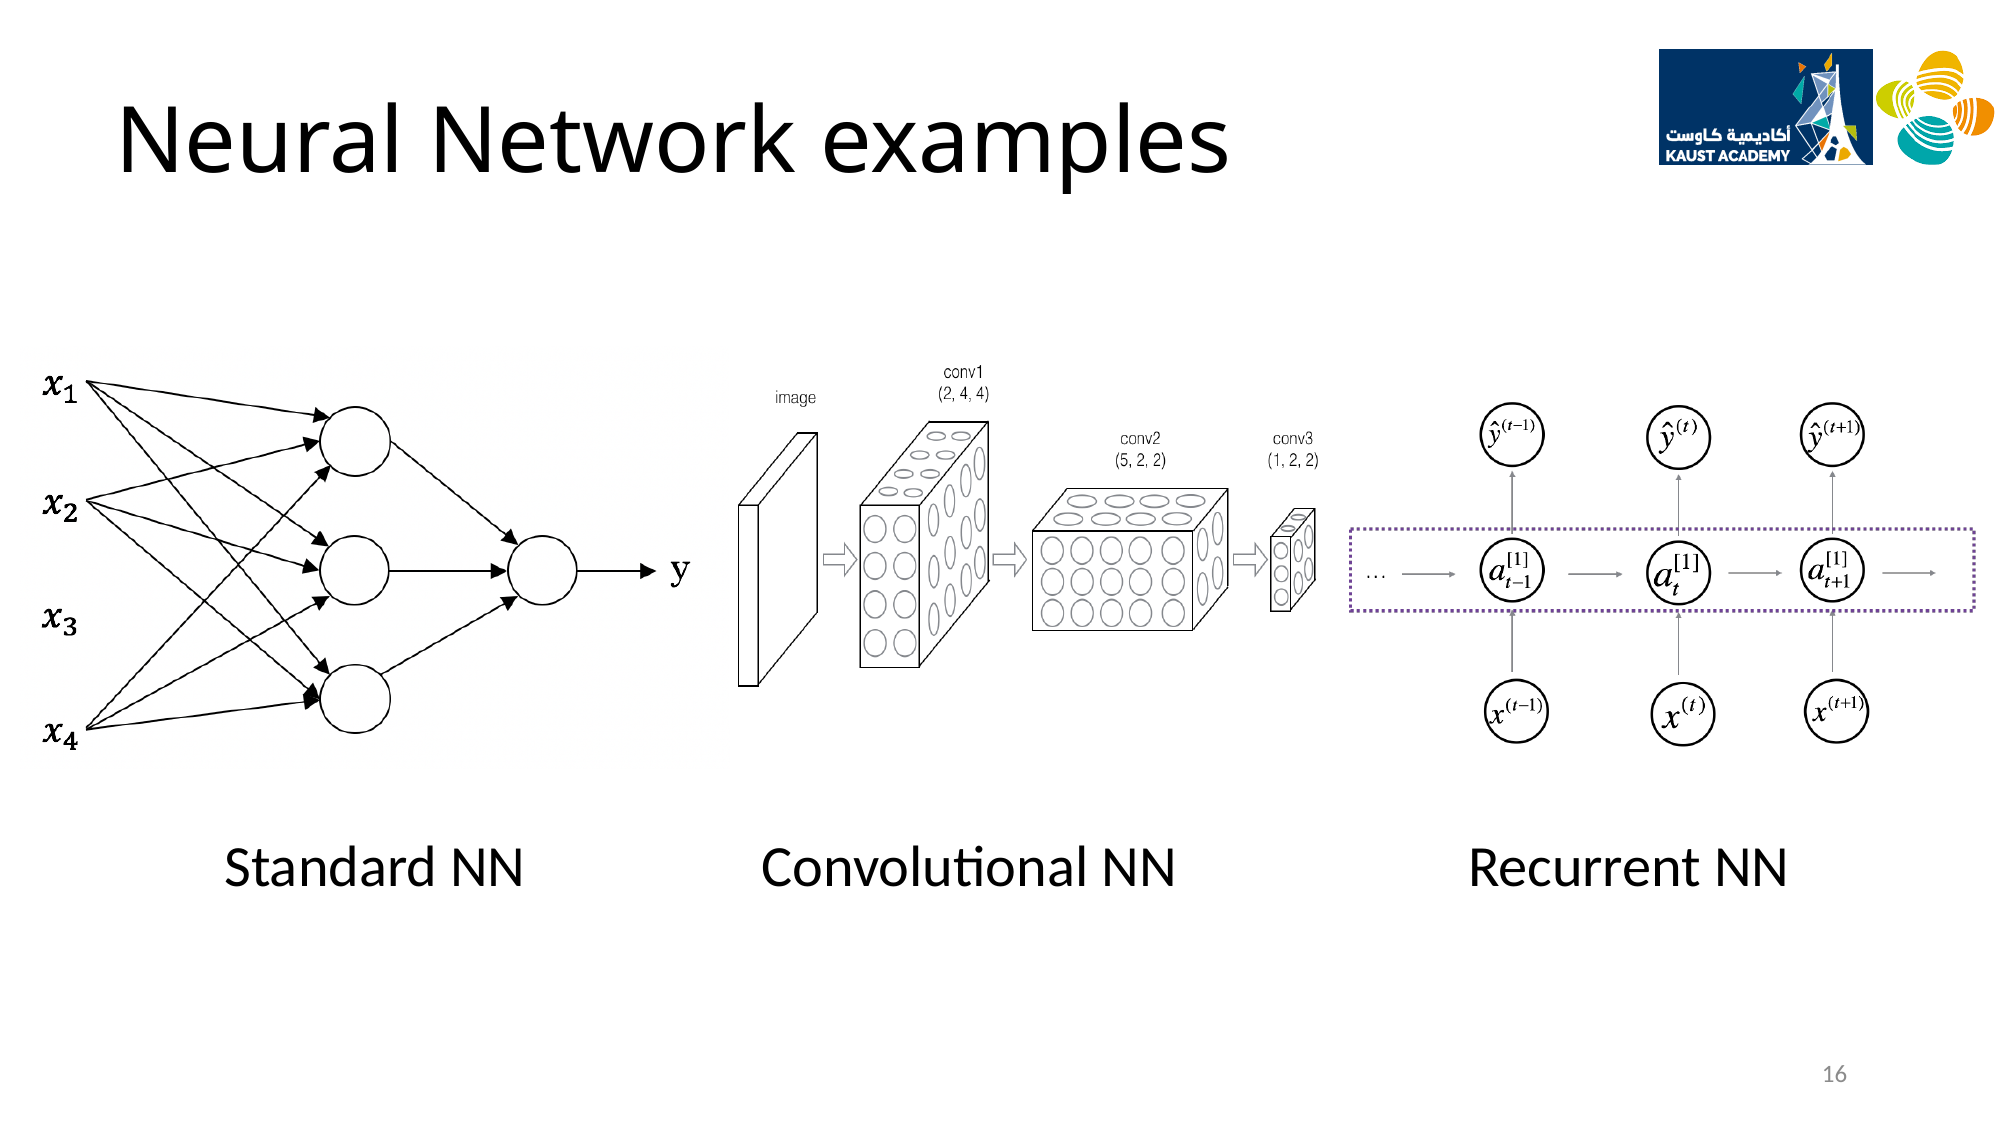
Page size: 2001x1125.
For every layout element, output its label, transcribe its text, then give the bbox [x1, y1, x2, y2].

slide_number 16 [1412, 1042, 1863, 1103]
picture [1826, 49, 2000, 165]
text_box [19, 346, 729, 907]
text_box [729, 346, 1325, 907]
text_box Neural Network examples [100, 33, 1826, 251]
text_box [1348, 401, 1976, 907]
